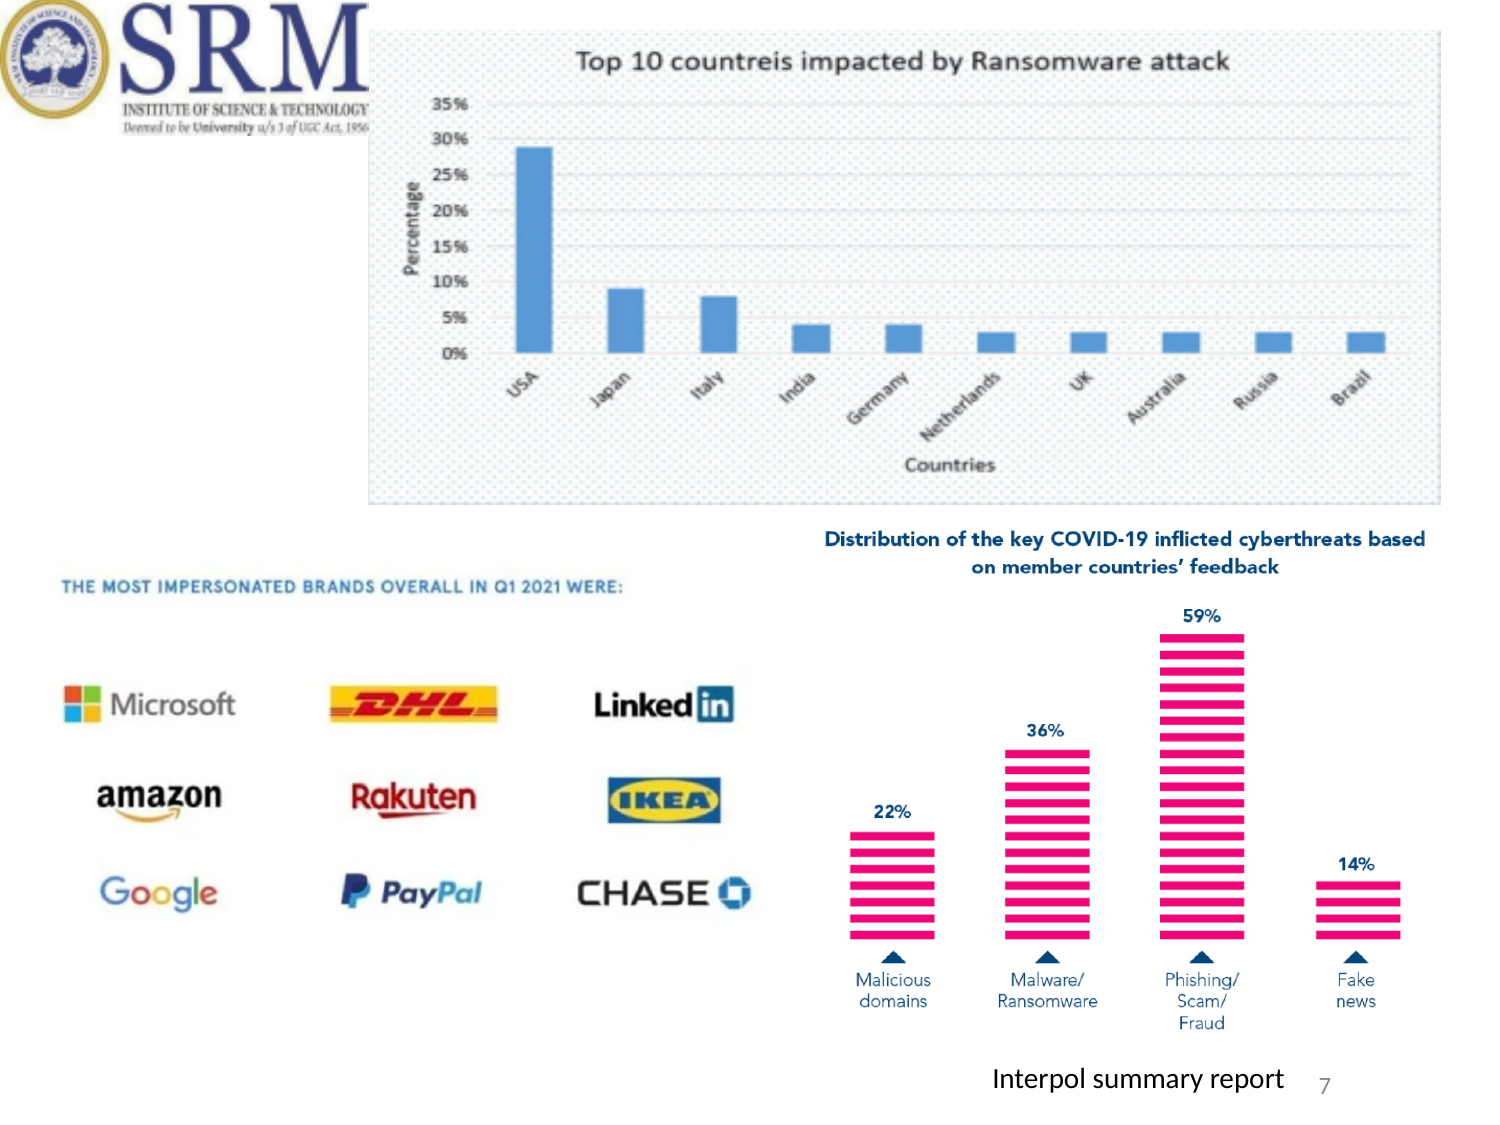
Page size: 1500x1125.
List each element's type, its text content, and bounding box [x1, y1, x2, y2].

text_box Interpol summary report [977, 1050, 1328, 1109]
picture [0, 0, 1442, 505]
slide_number ‹#› [1149, 1054, 1500, 1115]
picture [23, 515, 1480, 1044]
